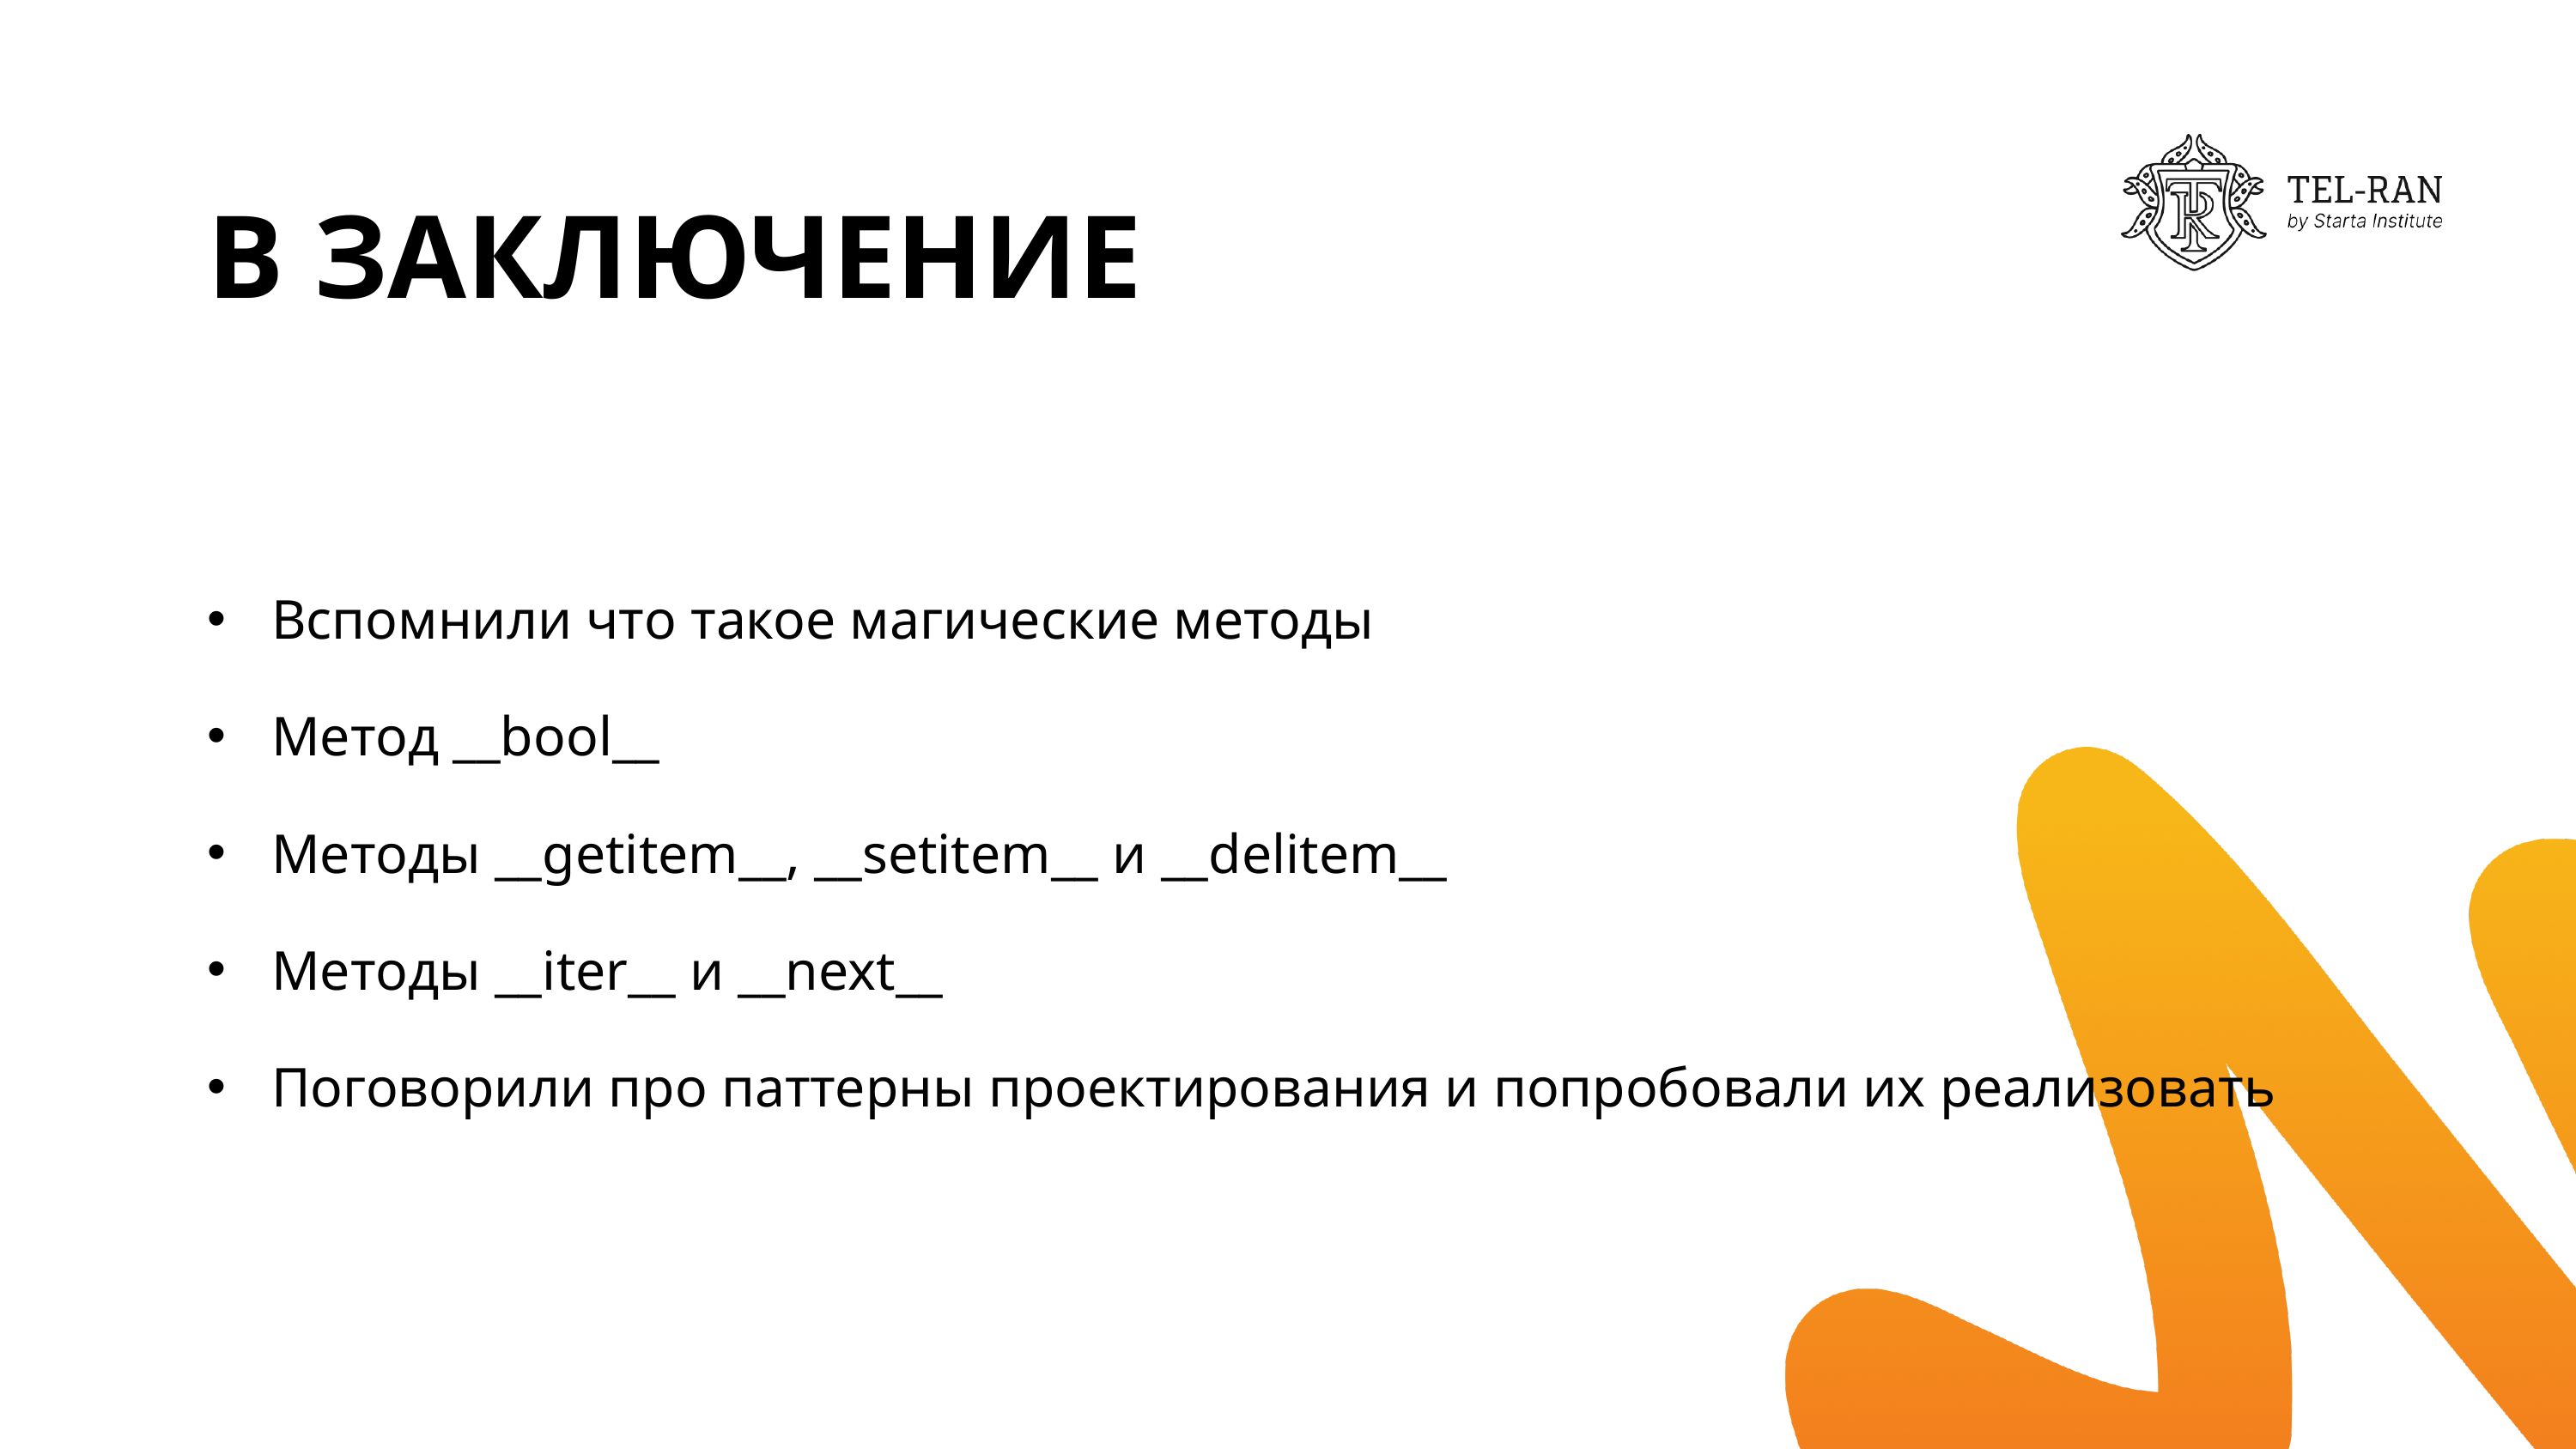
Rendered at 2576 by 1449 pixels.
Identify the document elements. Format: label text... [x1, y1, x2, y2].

text_box Вспомнили что такое магические методы Метод __bool__ Методы __getitem__, __setitem__ и __delitem__ Методы __iter__ и __next__ Поговорили про паттерны проектирования и попробовали их реализовать [207, 576, 2440, 1290]
picture [1620, 747, 2576, 1449]
picture [2121, 134, 2442, 271]
text_box В ЗАКЛЮЧЕНИЕ [207, 199, 1930, 364]
